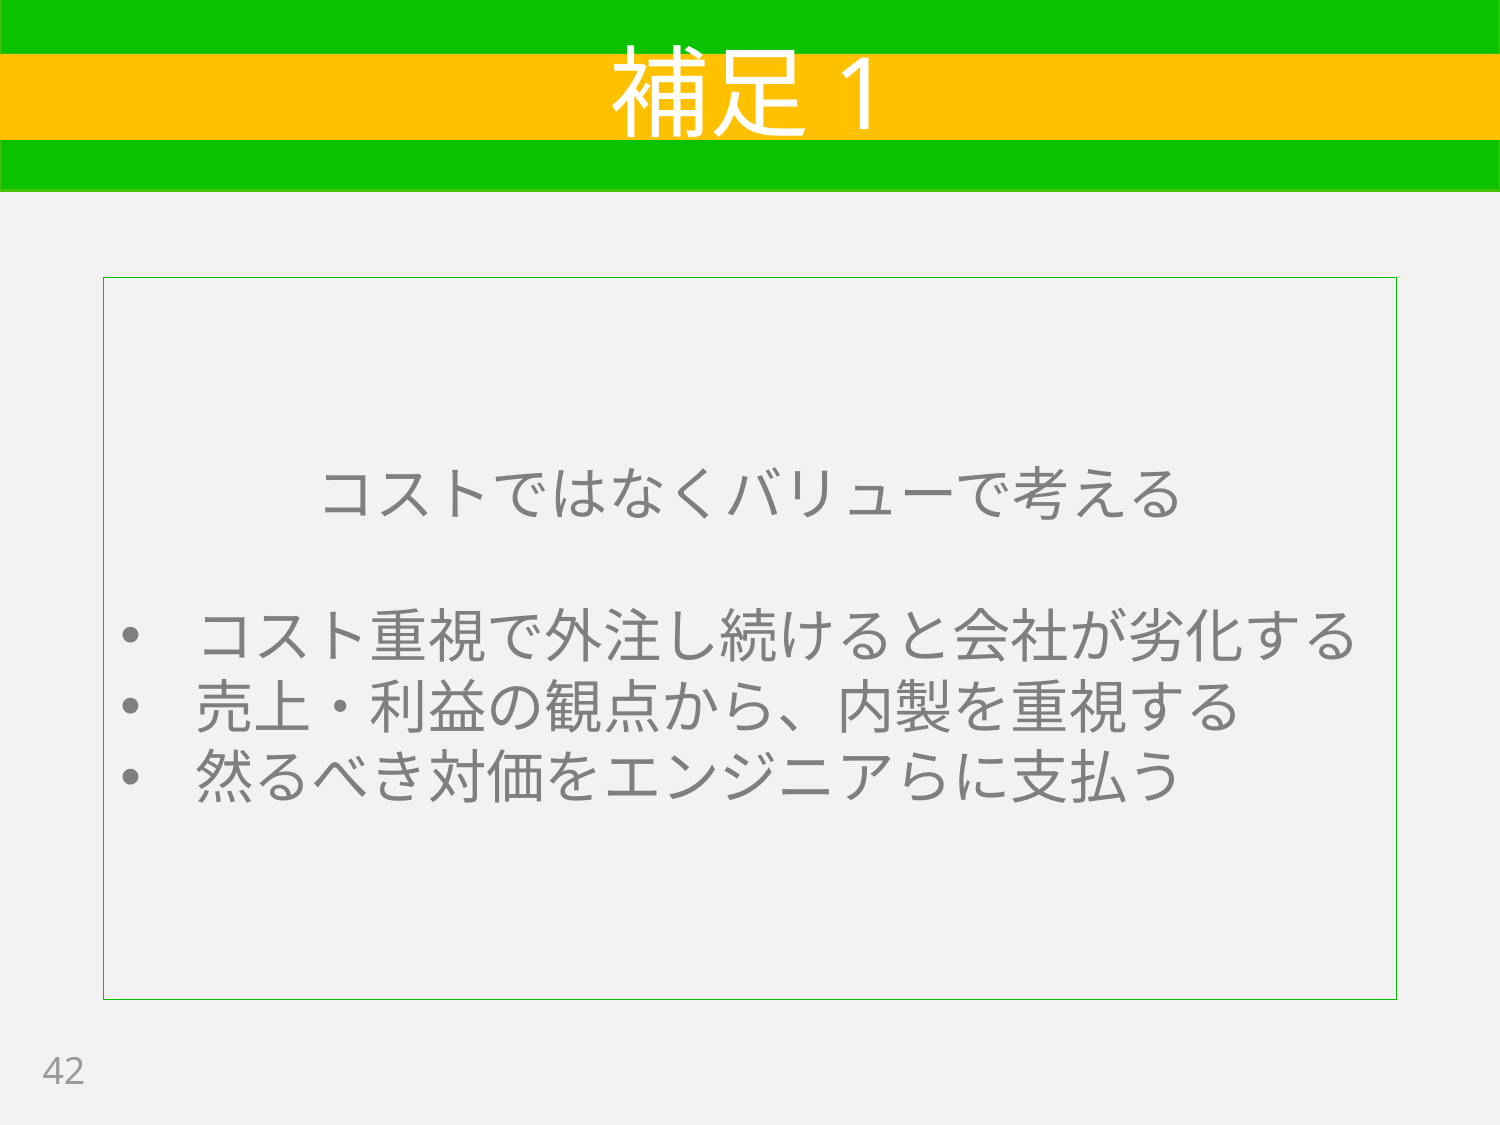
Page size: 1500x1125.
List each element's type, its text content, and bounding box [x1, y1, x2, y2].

slide_number 42 [27, 1042, 146, 1102]
title 補足1 [0, 53, 1500, 140]
list コストではなくバリューで考える コスト重視で外注し続けると会社が劣化する 売上・利益の観点から、内製を重視する 然るべき対価をエンジニアらに支払う [103, 277, 1397, 1000]
